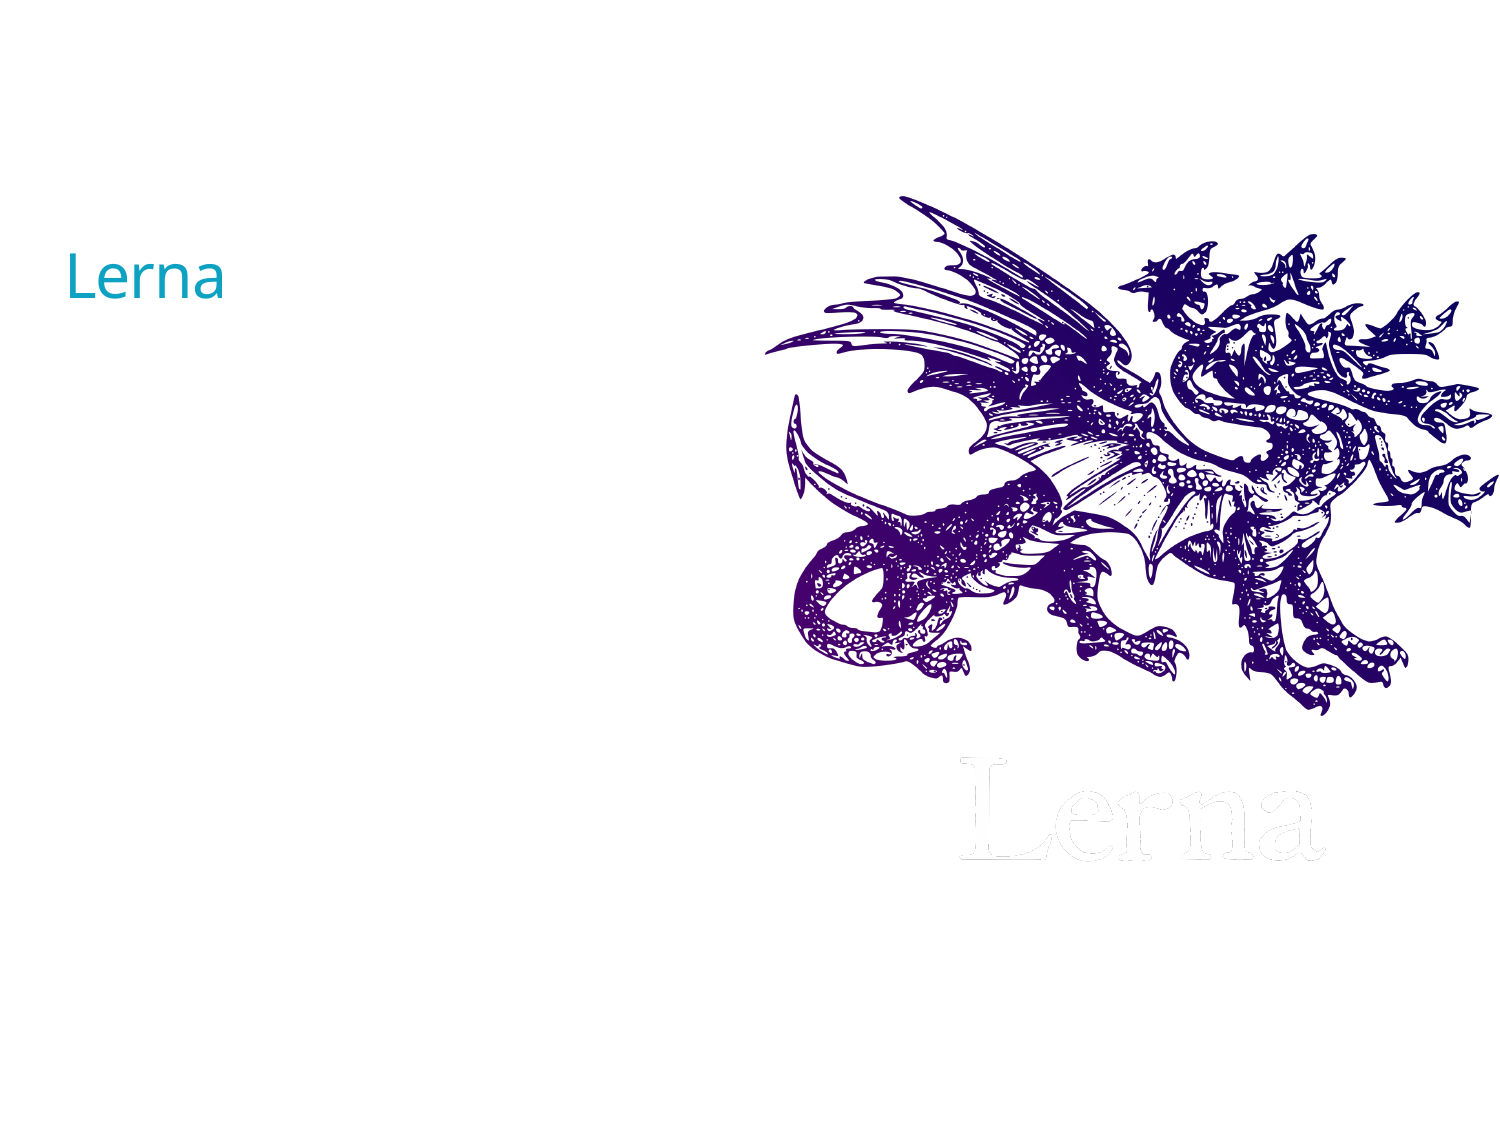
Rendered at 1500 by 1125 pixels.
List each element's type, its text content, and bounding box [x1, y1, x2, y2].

text_box Lerna [64, 237, 733, 431]
picture [763, 195, 1500, 930]
